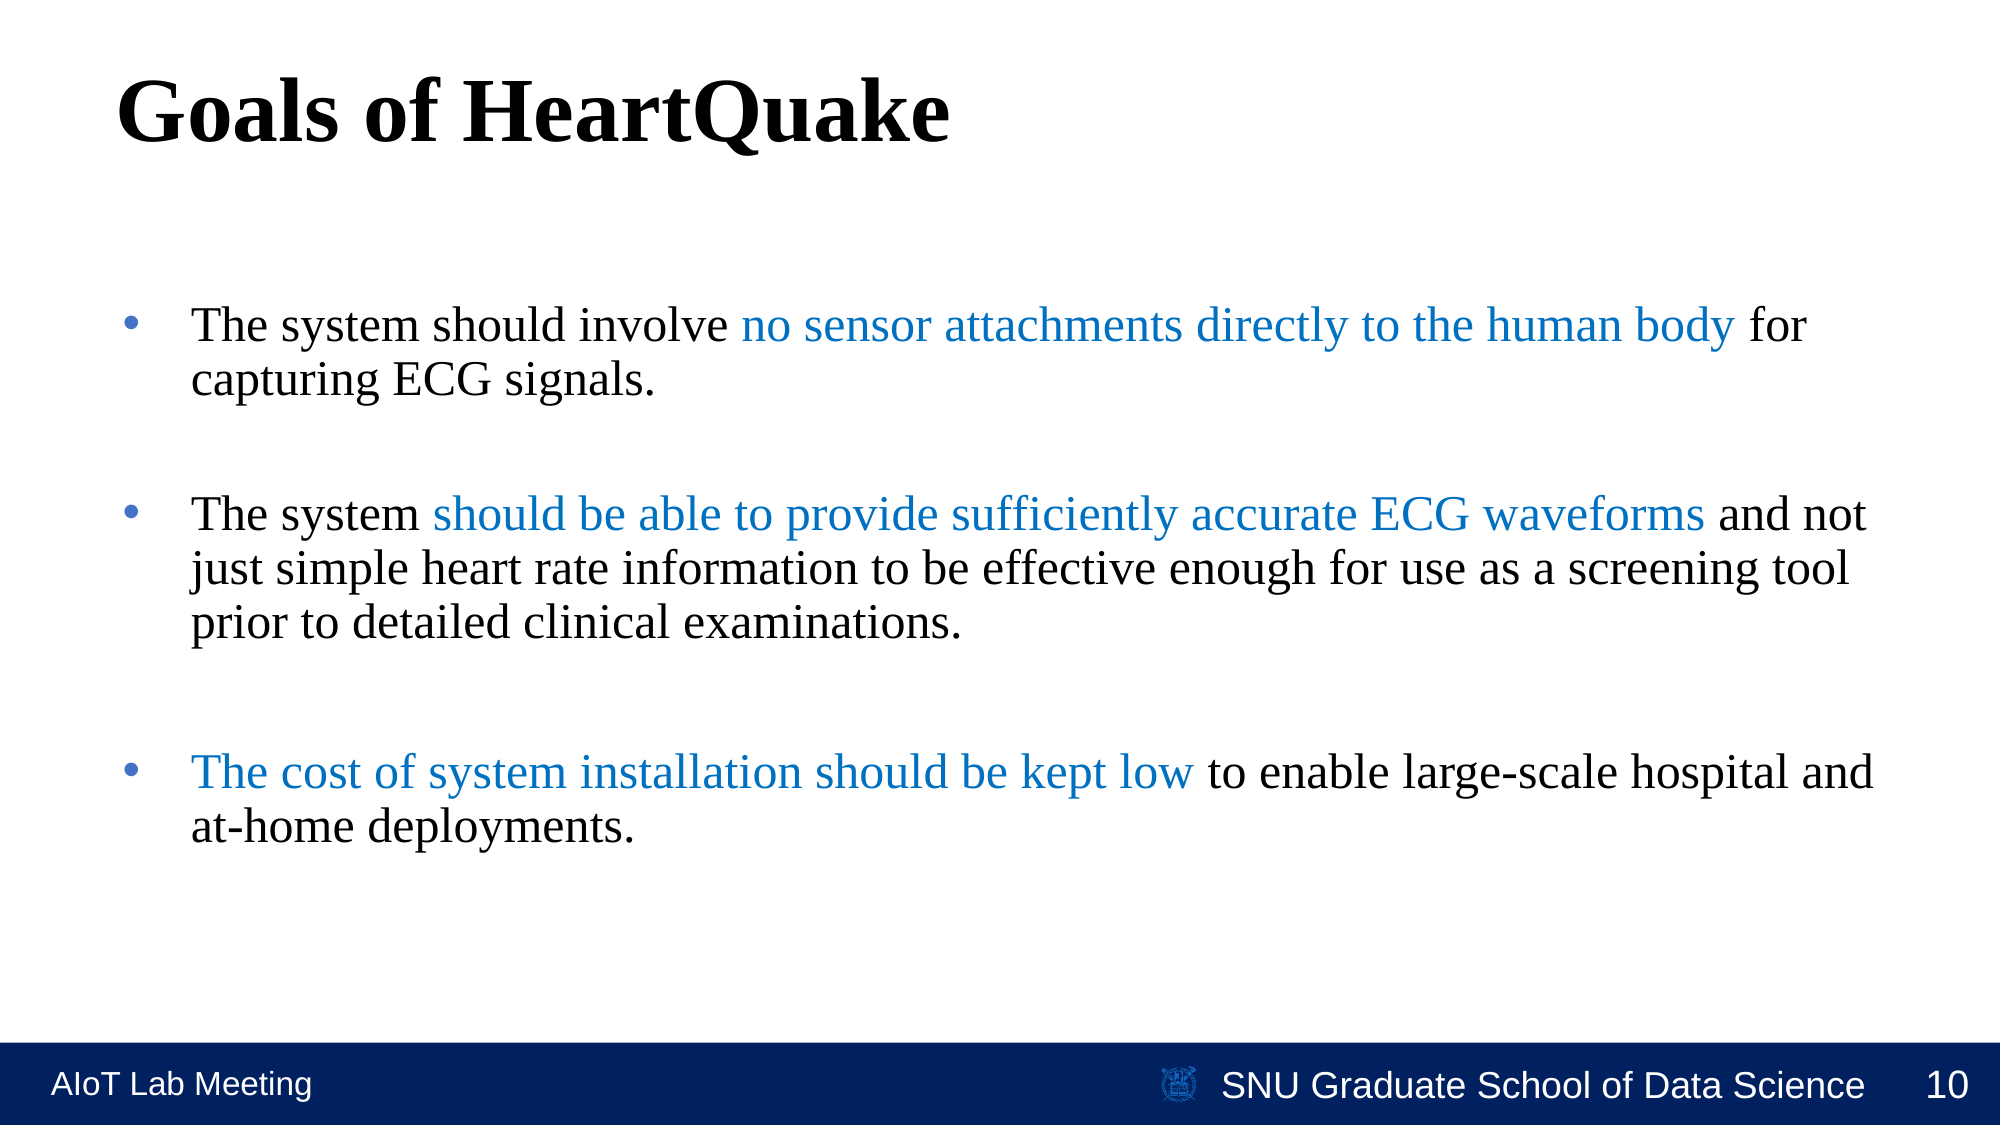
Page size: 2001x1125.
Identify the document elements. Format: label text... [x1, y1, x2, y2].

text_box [20, 1054, 517, 1111]
list The system should involve no sensor attachments directly to the human body for capturing ECG signals. The system should be able to provide sufficiently accurate ECG waveforms and not just simple heart rate information to be effective enough for use as a screening tool prior to detailed clinical examinations. The cost of system installation should be kept low to enable large-scale hospital and at-home deployments. [100, 291, 1937, 1121]
title Goals of HeartQuake [100, 39, 1826, 184]
